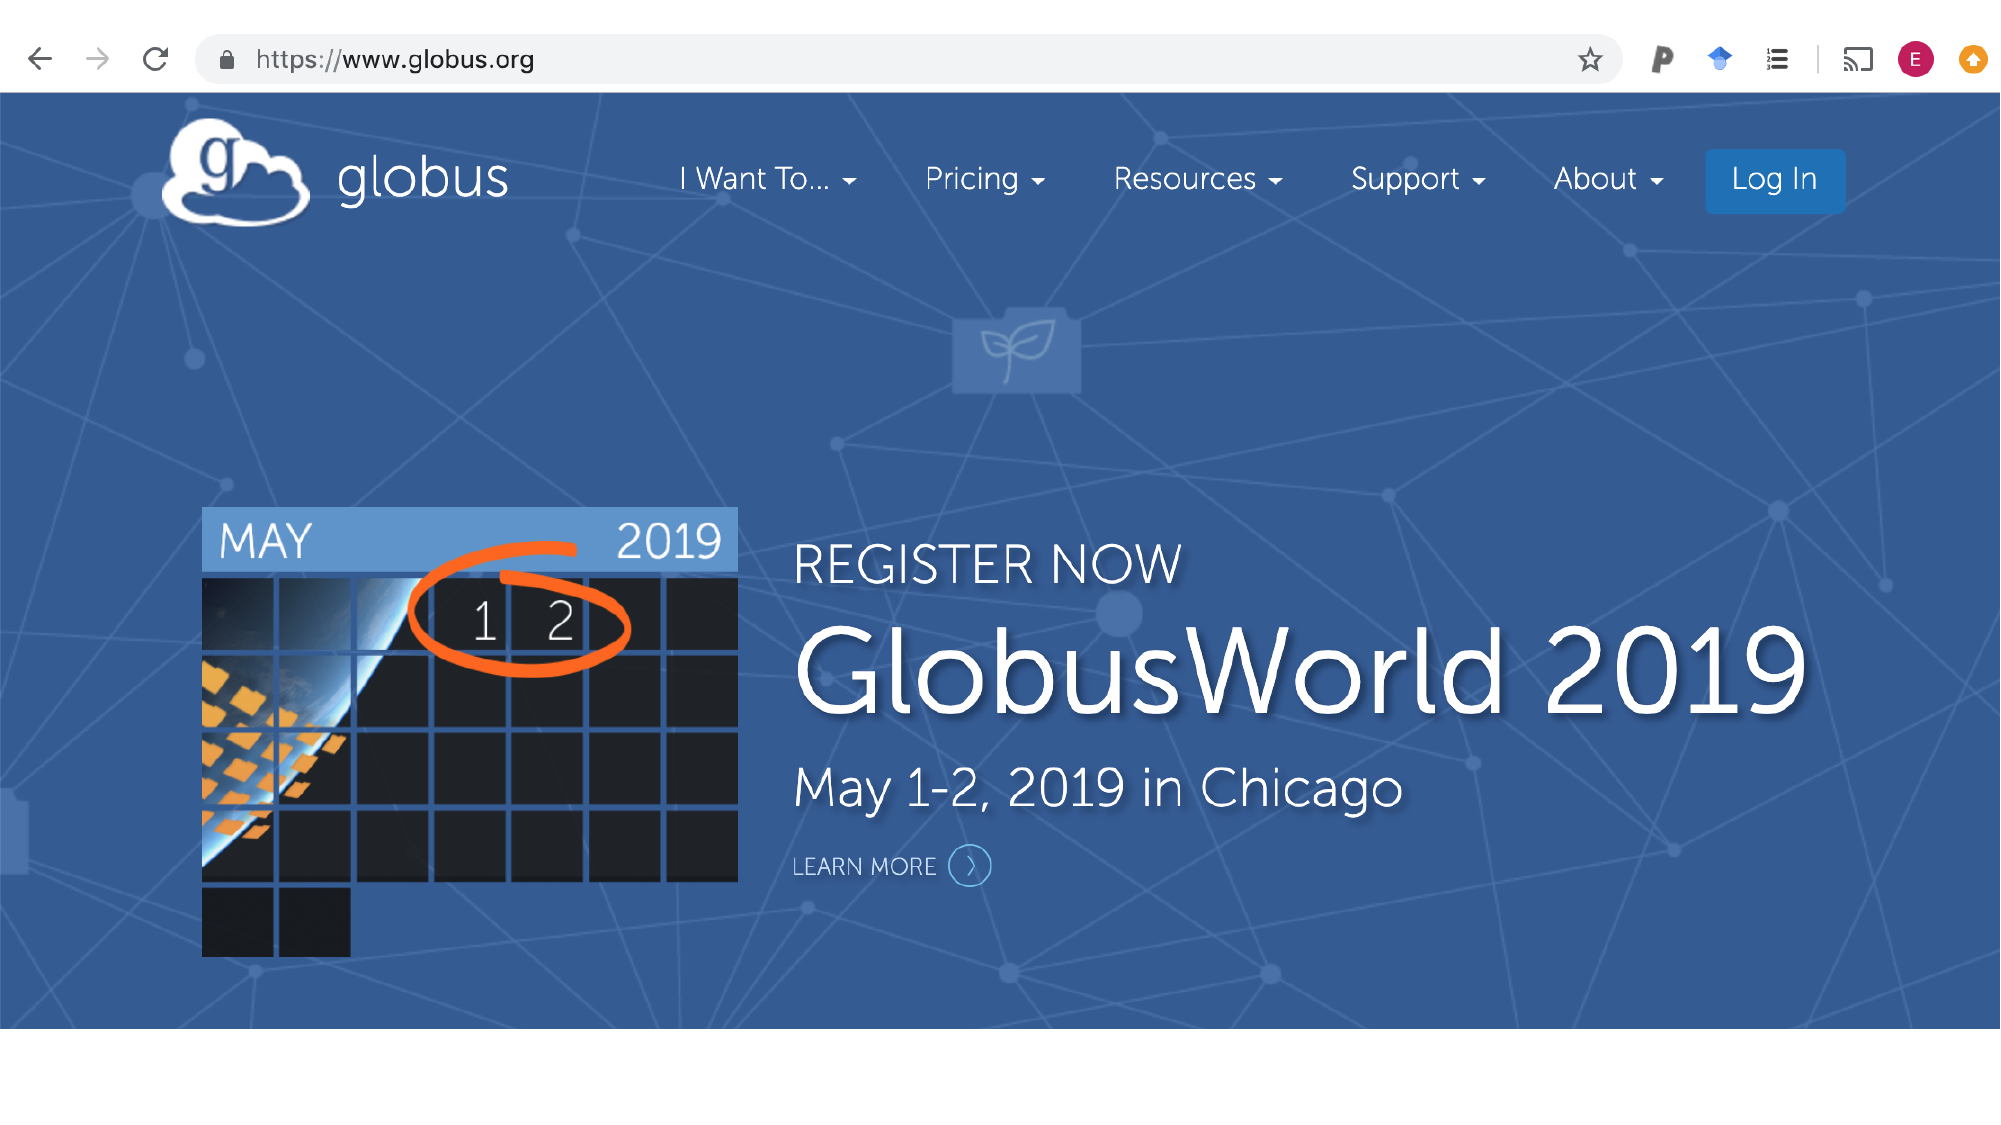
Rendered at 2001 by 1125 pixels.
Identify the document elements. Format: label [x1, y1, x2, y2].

picture [0, 28, 2000, 1029]
